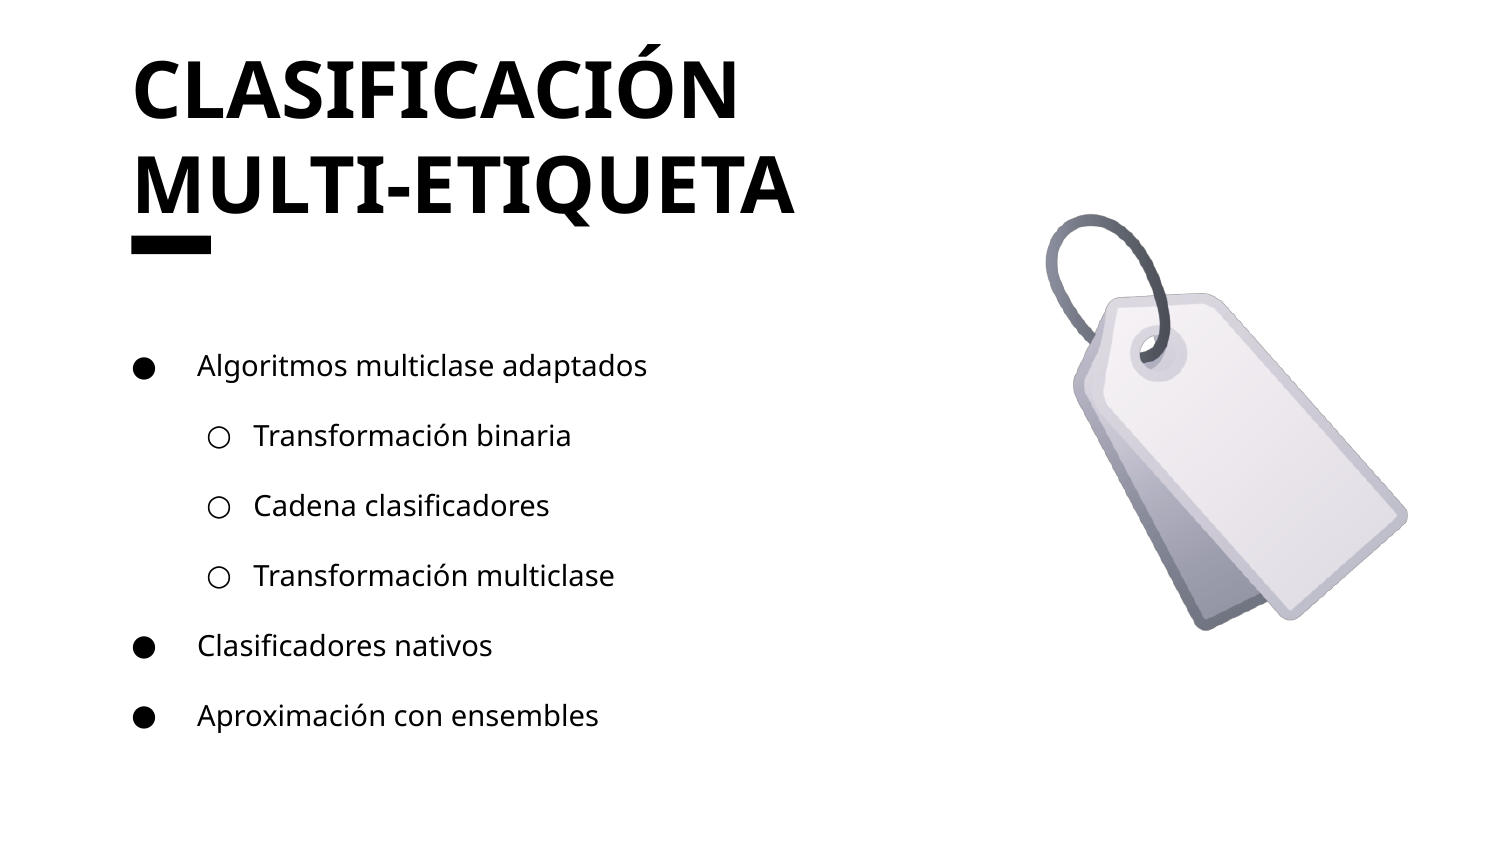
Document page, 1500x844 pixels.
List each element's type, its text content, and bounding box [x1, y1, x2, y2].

title CLASIFICACIÓN MULTI-ETIQUETA [116, 87, 836, 181]
list Algoritmos multiclase adaptados Transformación binaria Cadena clasificadores Transformación multiclase Clasificadores nativos Aproximación con ensembles [116, 297, 728, 716]
picture [1002, 198, 1449, 645]
text_box [131, 235, 211, 255]
